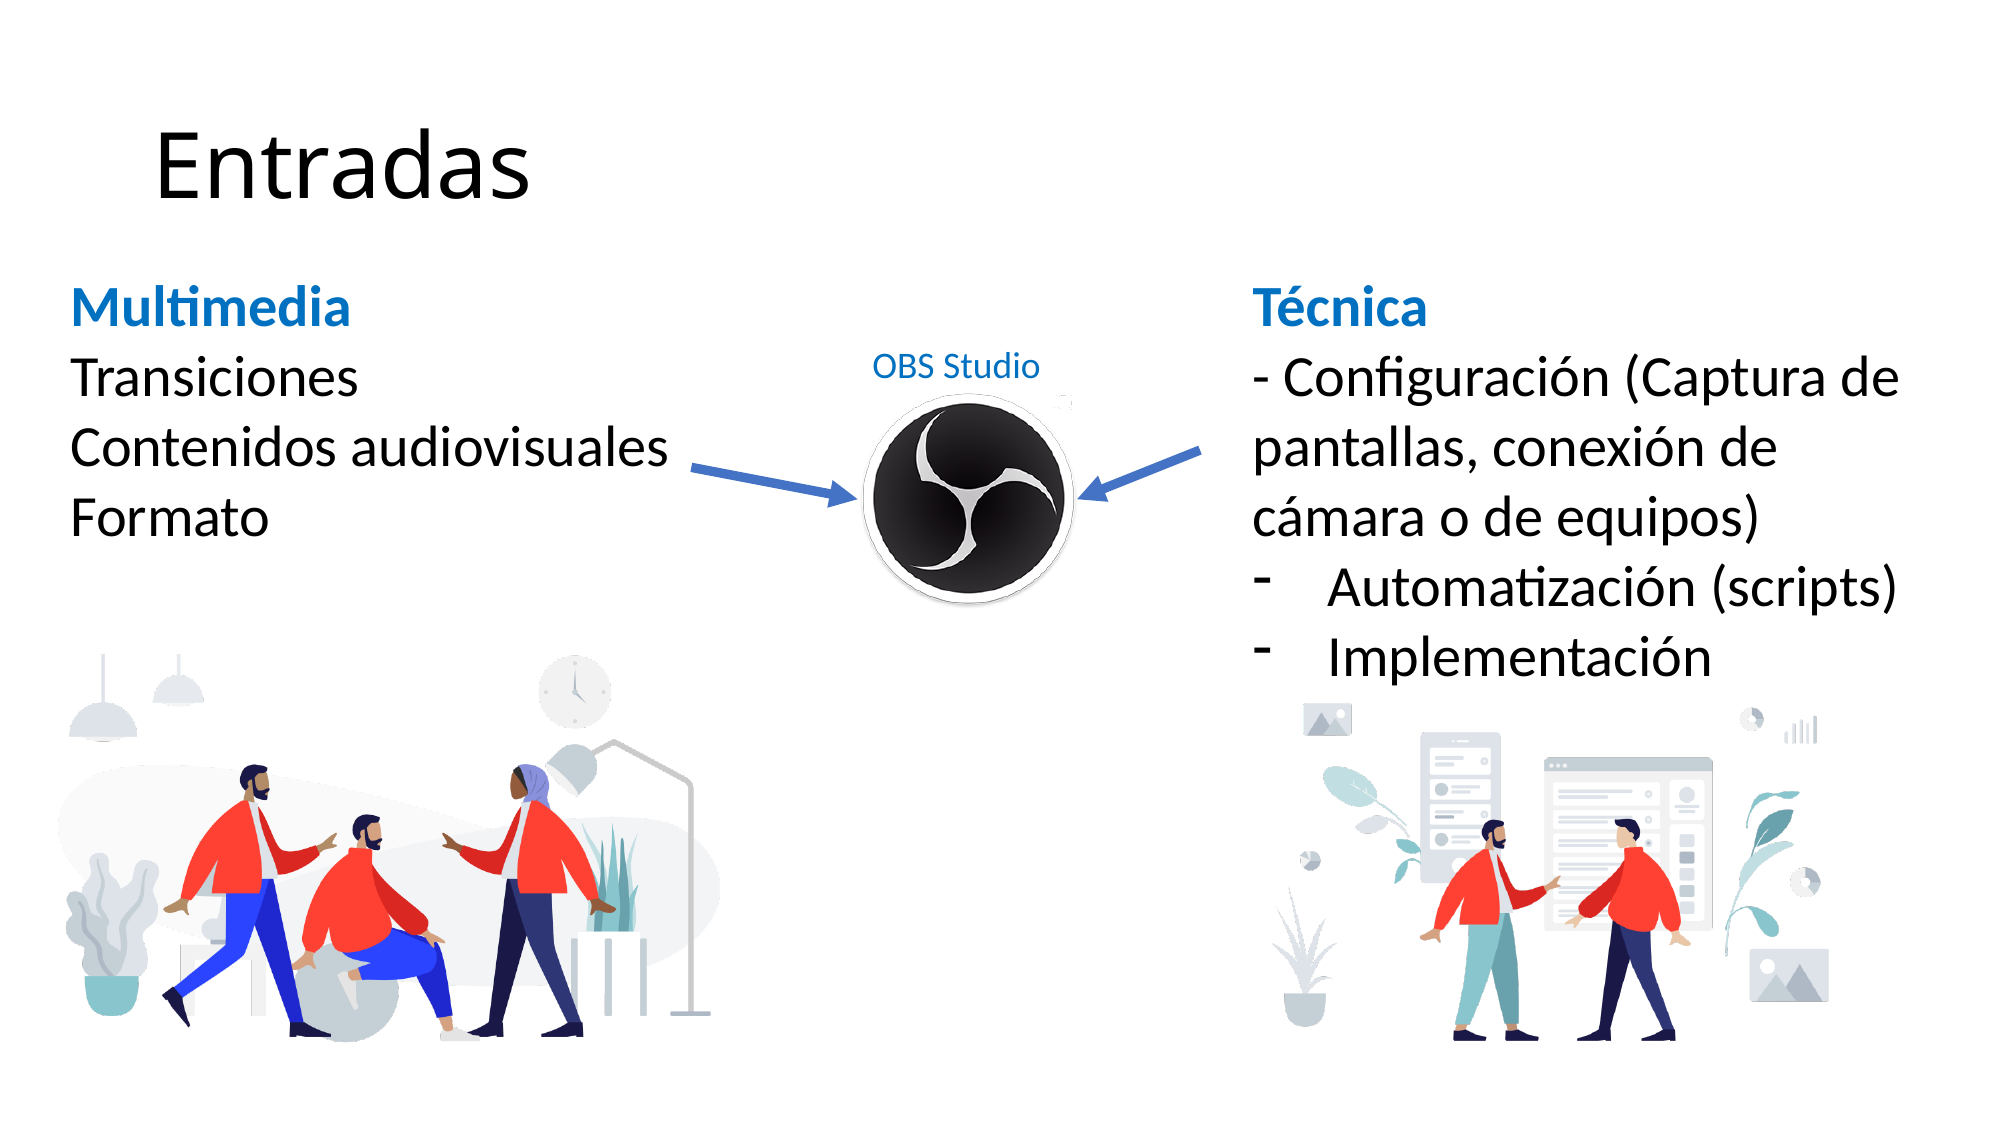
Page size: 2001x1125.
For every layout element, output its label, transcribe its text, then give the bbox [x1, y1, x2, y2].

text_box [1077, 450, 1200, 500]
picture [55, 654, 720, 1044]
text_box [691, 467, 858, 500]
text_box Multimedia Transiciones Contenidos audiovisuales Formato [55, 261, 792, 766]
text_box OBS Studio [857, 333, 1116, 394]
text_box Técnica - Configuración (Captura de pantallas, conexión de cámara o de equipos) Automatización (scripts) Implementación [1238, 261, 1974, 906]
title Entradas [137, 59, 1863, 278]
picture [1272, 701, 1829, 1044]
picture [857, 389, 1078, 609]
